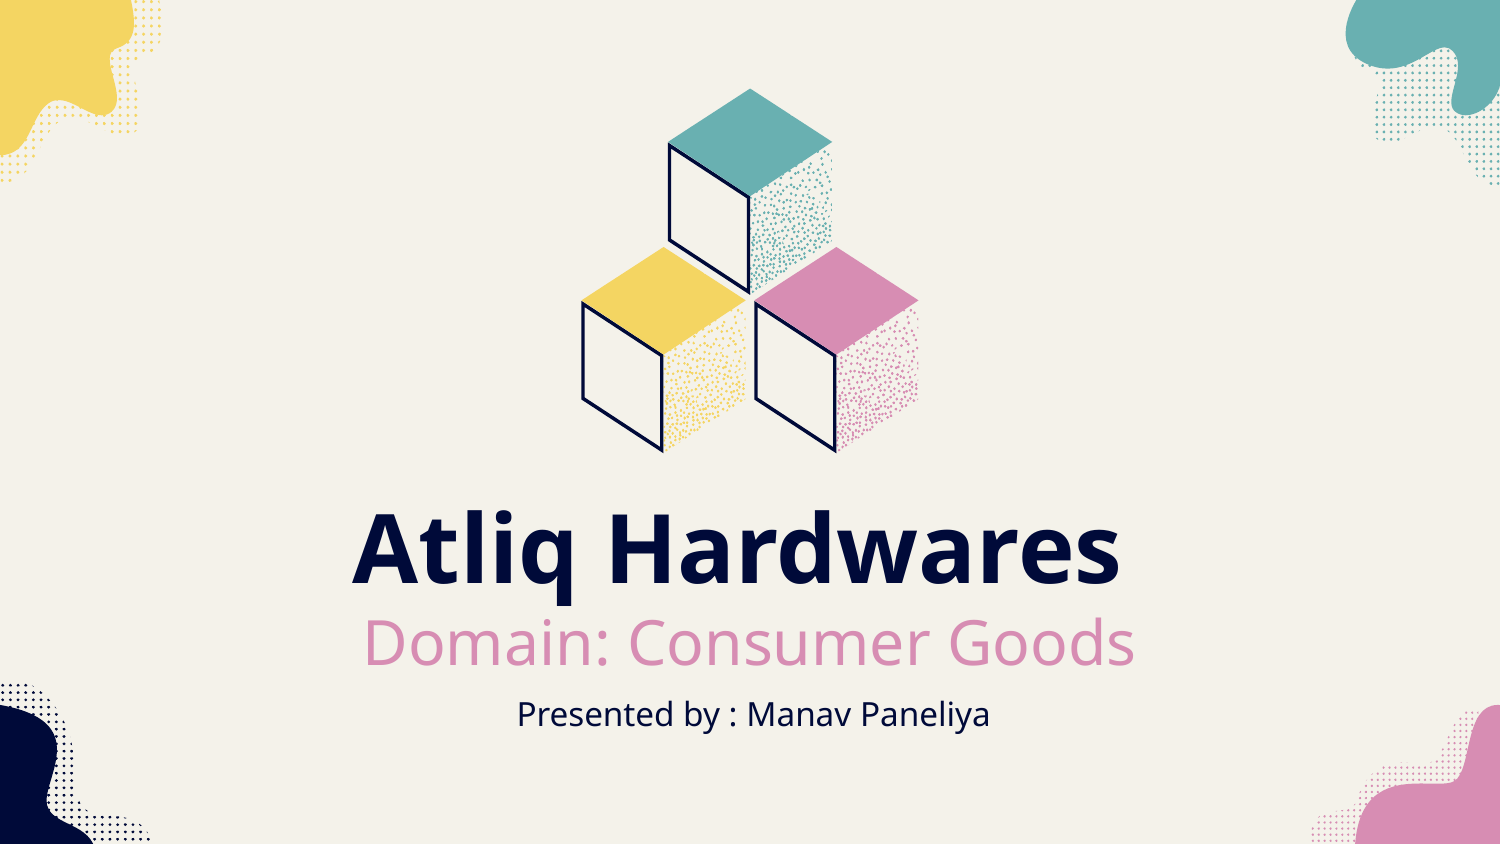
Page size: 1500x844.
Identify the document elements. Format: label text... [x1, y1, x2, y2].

subtitle Presented by : Manav Paneliya [384, 678, 1124, 747]
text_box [663, 308, 746, 454]
text_box [581, 301, 658, 450]
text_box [754, 246, 919, 454]
title Atliq Hardwares Domain: Consumer Goods [234, 489, 1266, 677]
text_box [581, 248, 744, 351]
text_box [667, 88, 833, 296]
